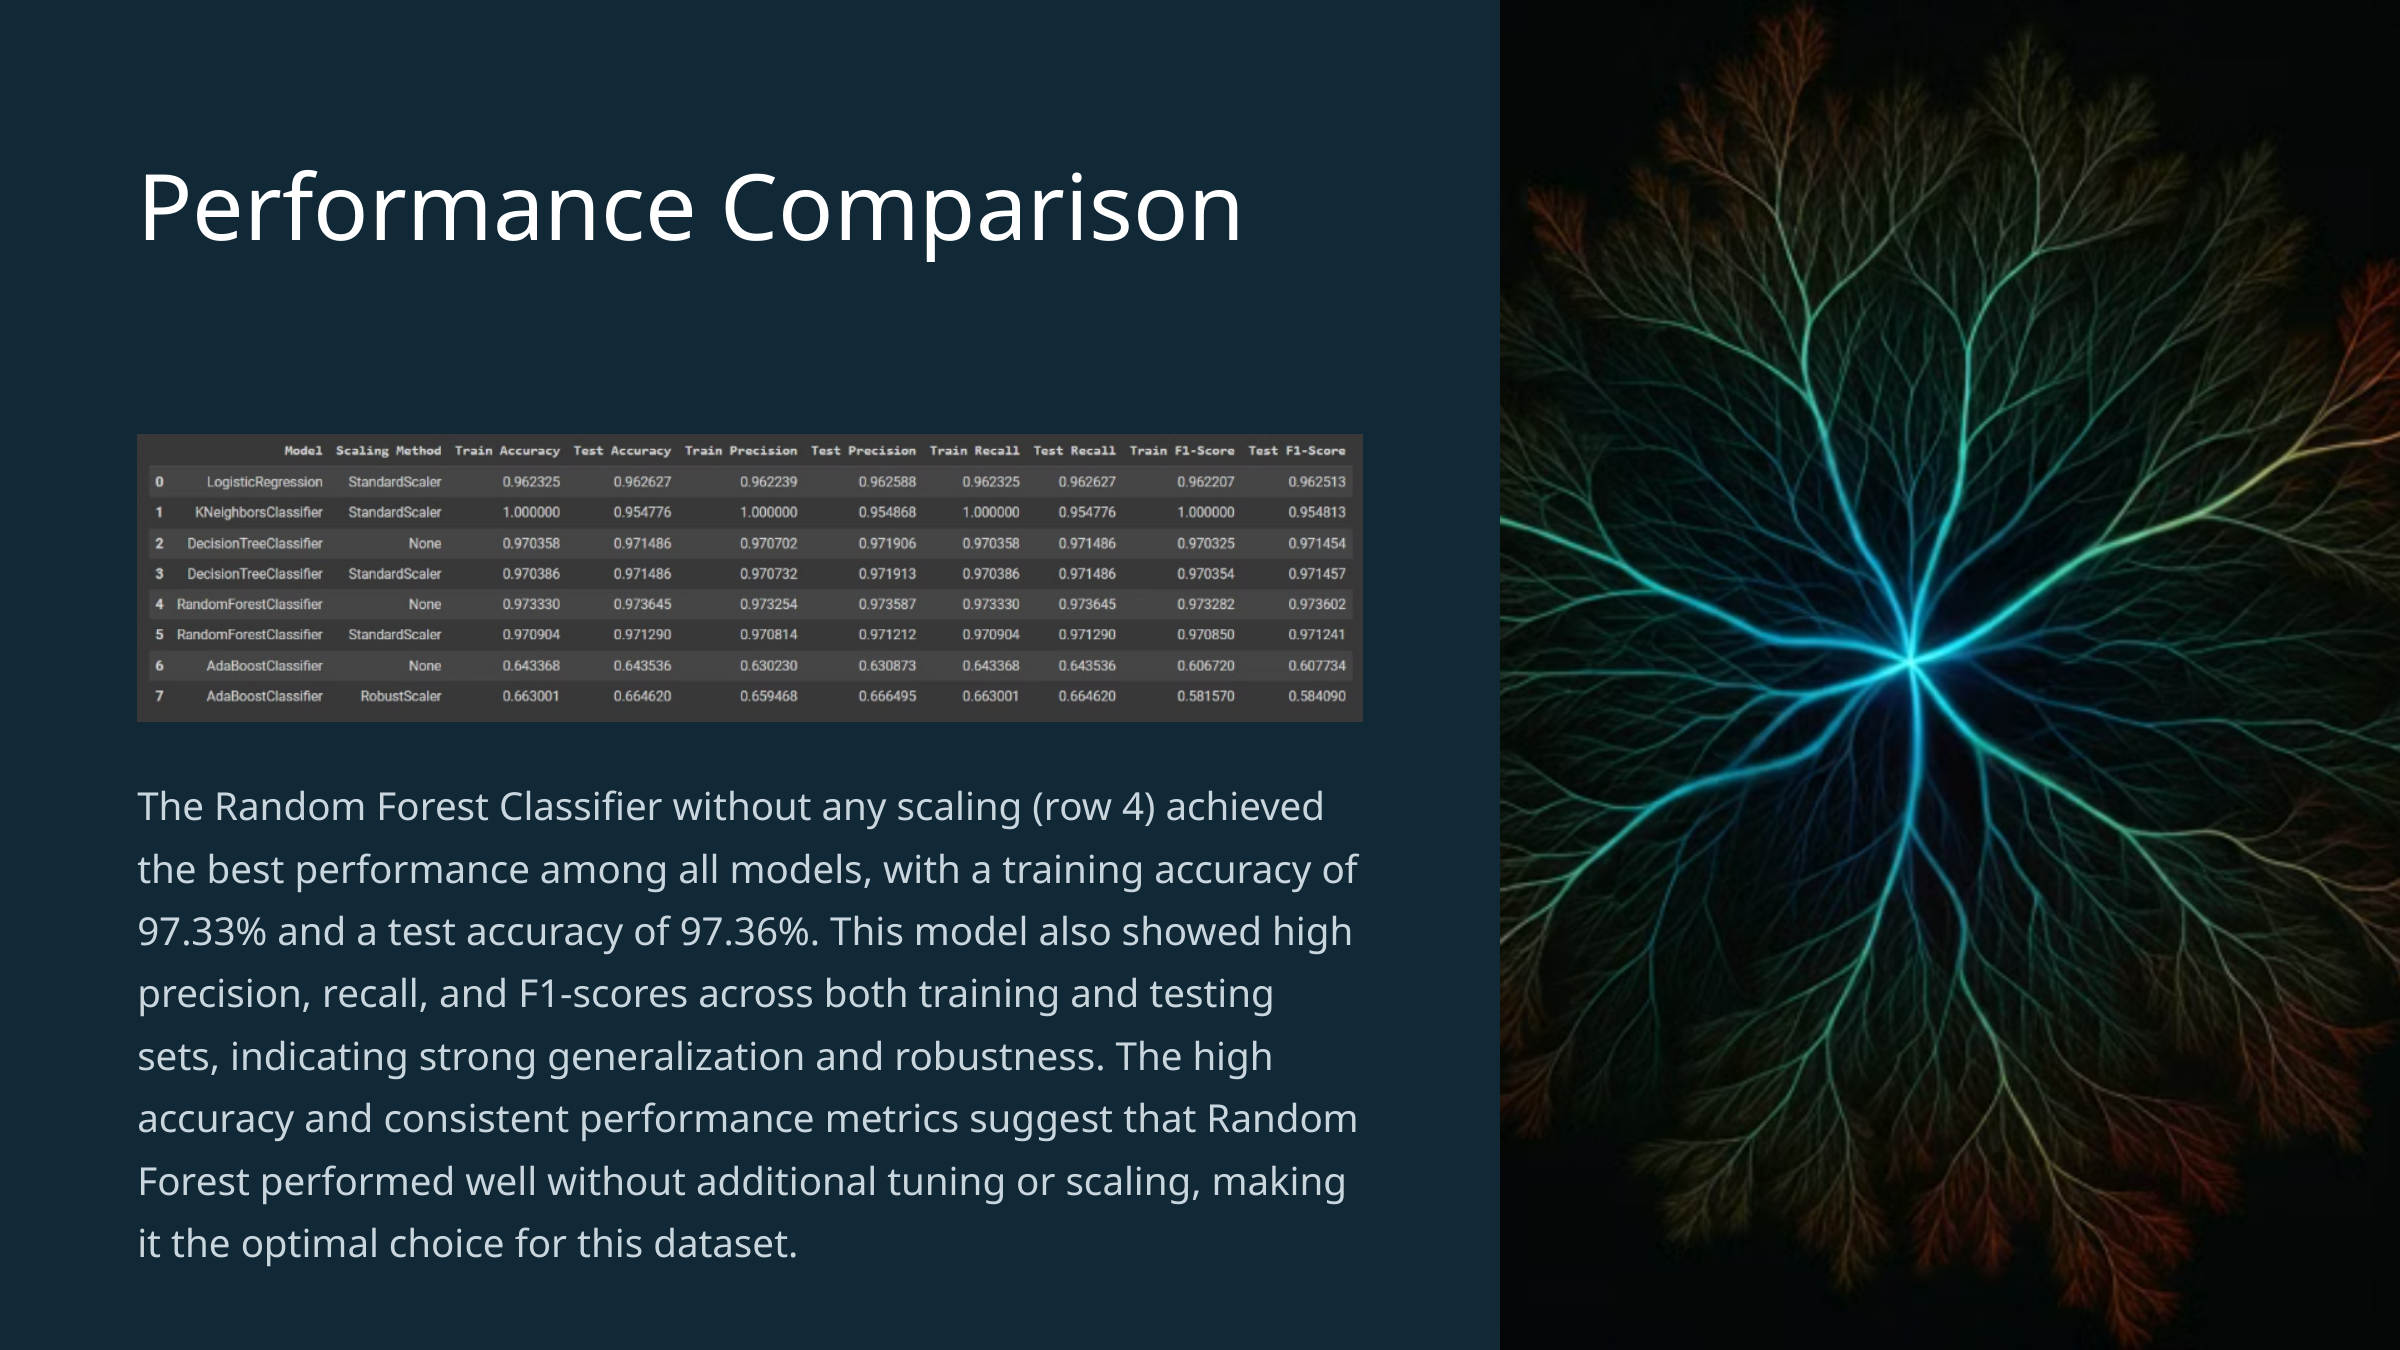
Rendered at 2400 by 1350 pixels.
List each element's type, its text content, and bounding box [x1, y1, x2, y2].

picture [1499, 0, 2400, 1350]
text_box The Random Forest Classifier without any scaling (row 4) achieved the best performance among all models, with a training accuracy of 97.33% and a test accuracy of 97.36%. This model also showed high precision, recall, and F1-scores across both training and testing sets, indicating strong generalization and robustness. The high accuracy and consistent performance metrics suggest that Random Forest performed well without additional tuning or scaling, making it the optimal choice for this dataset. [137, 765, 1363, 1206]
picture [137, 434, 1363, 722]
text_box Performance Comparison [137, 144, 1363, 376]
